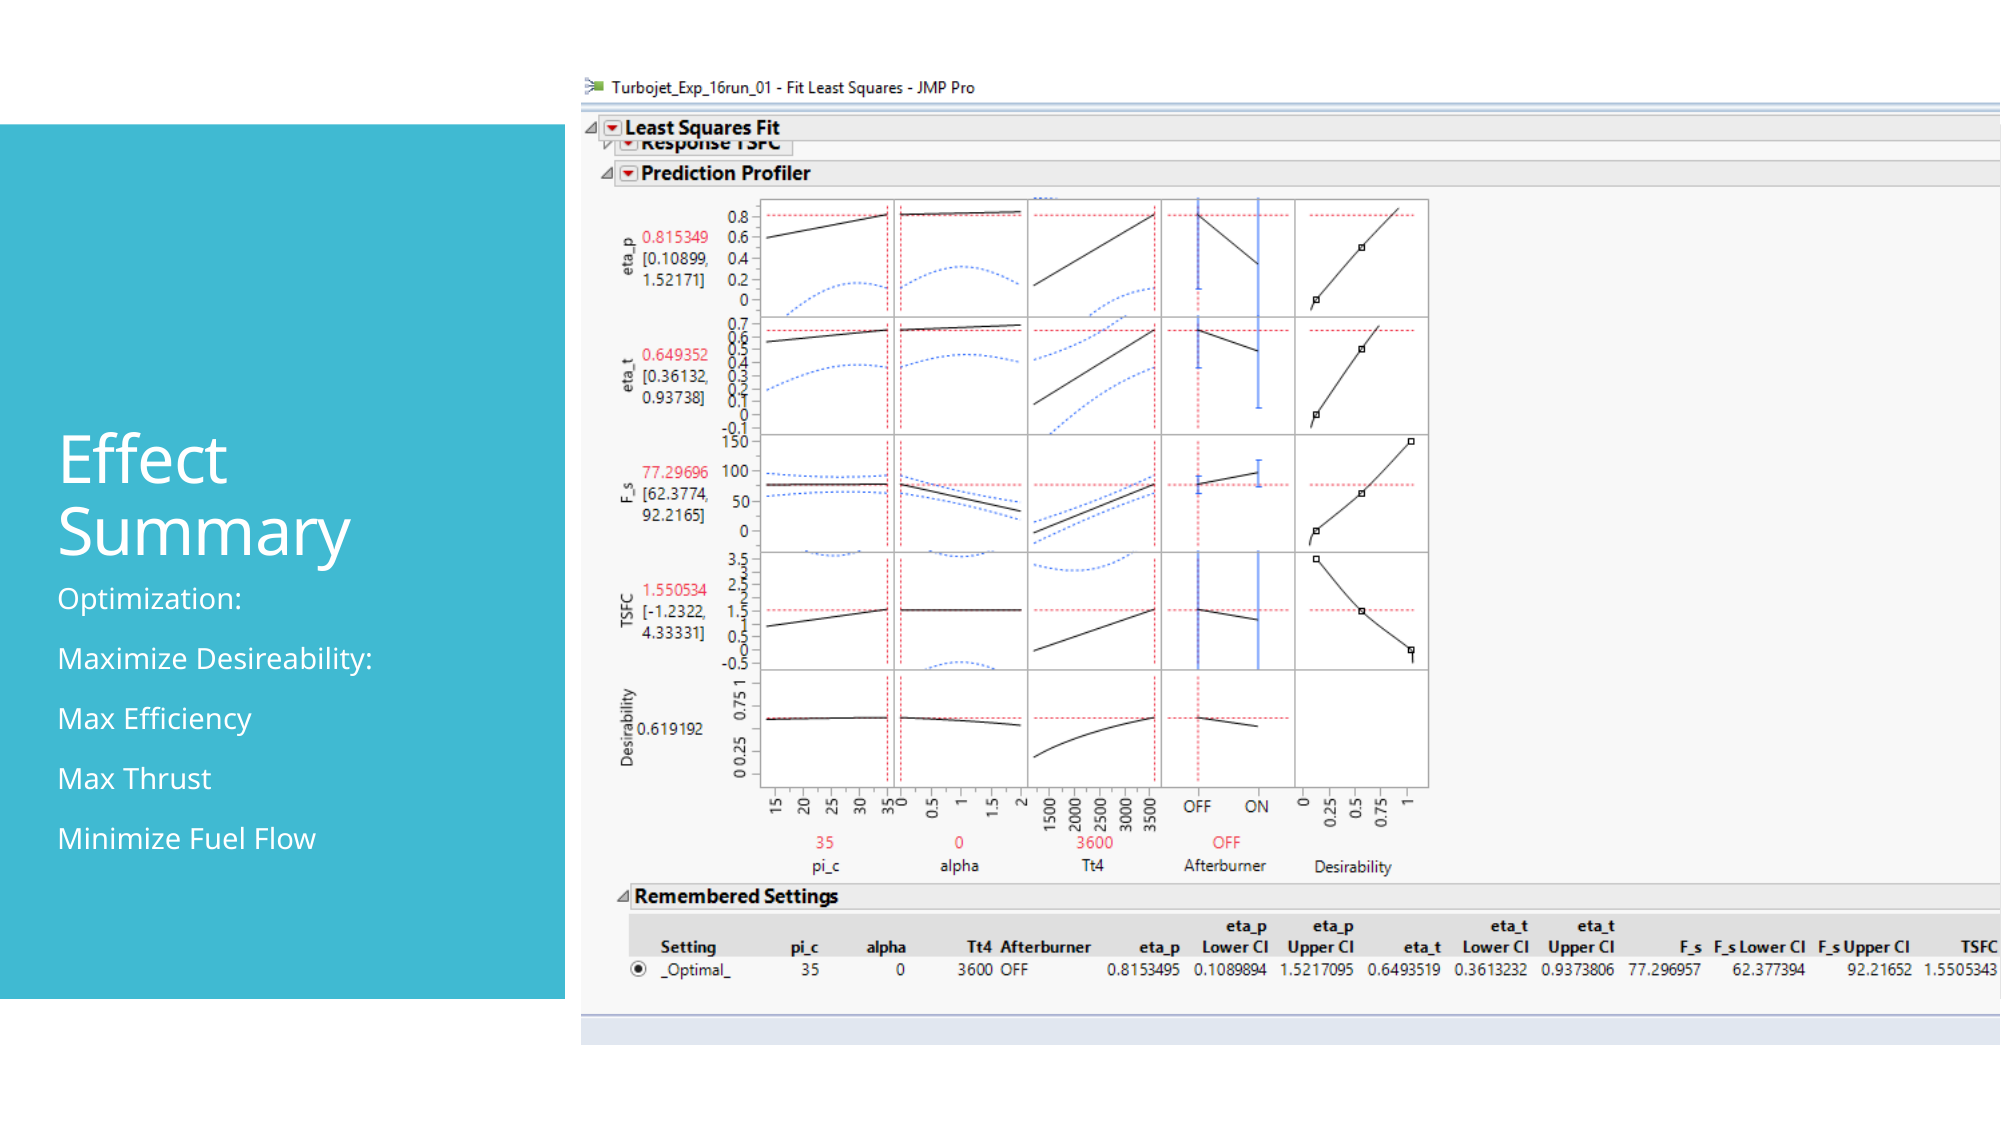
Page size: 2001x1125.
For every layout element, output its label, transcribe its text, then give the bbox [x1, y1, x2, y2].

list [581, 72, 2000, 1045]
title Effect Summary [41, 187, 507, 573]
list Optimization: Maximize Desireability: Max Efficiency Max Thrust Minimize Fuel Flow [41, 573, 507, 955]
